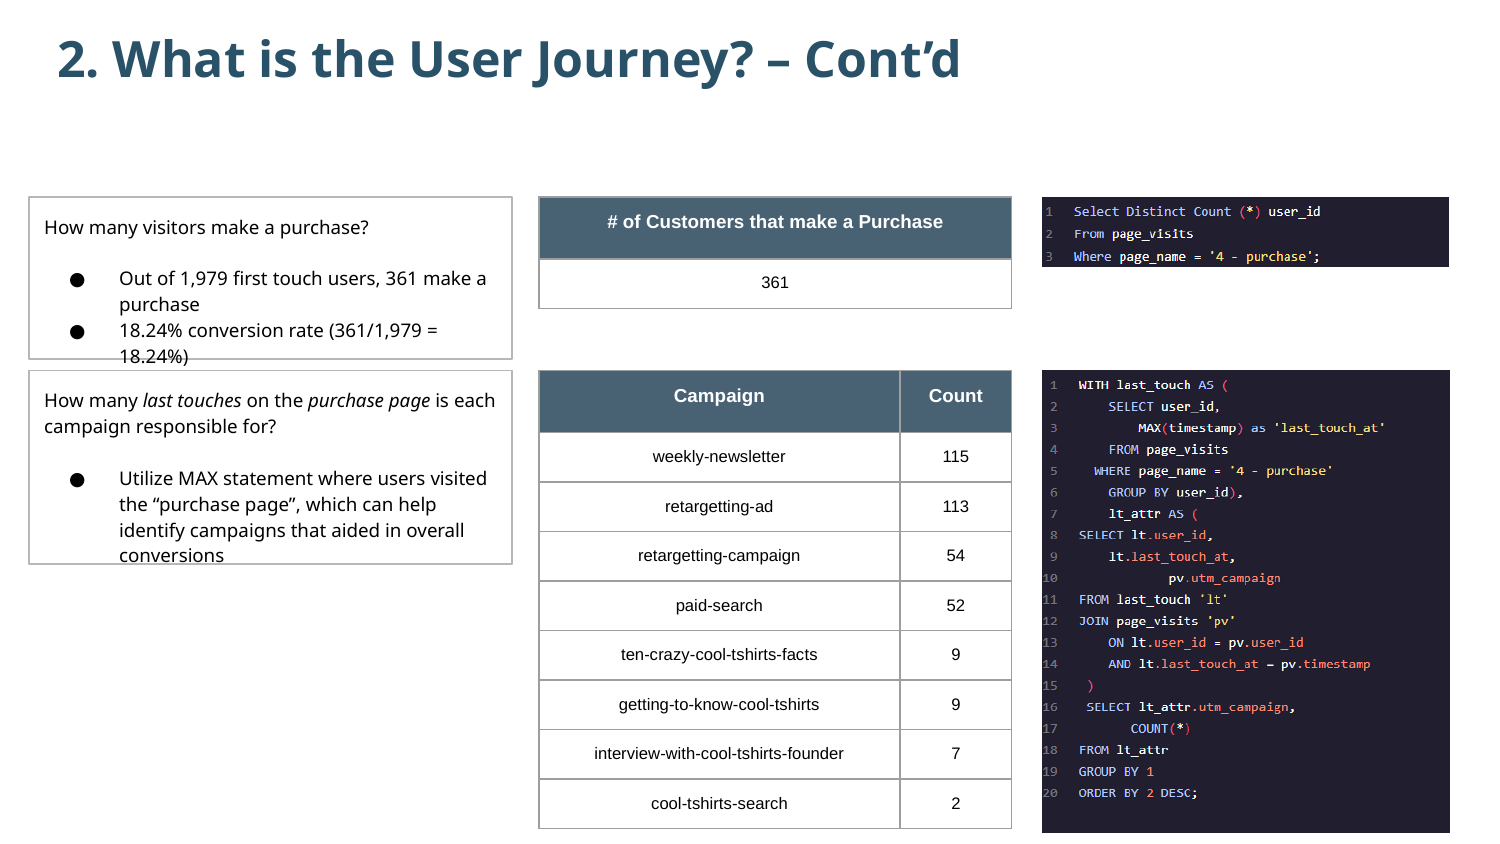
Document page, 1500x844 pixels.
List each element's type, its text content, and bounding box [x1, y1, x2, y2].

table_cell 113 [901, 483, 1011, 531]
table_cell 52 [901, 582, 1011, 630]
picture [1042, 196, 1450, 267]
text_box How many last touches on the purchase page is each campaign responsible for? Utilize MAX statement where users visited the “purchase page”, which can help identify campaigns that aided in overall conversions [29, 370, 513, 565]
table_cell paid-search [540, 582, 899, 630]
table_cell 9 [901, 631, 1011, 679]
table_cell 361 [540, 260, 1011, 308]
text_box 2. What is the User Journey? – Cont’d [42, 7, 1440, 103]
table_cell retargetting-campaign [540, 532, 899, 580]
picture [1042, 370, 1450, 833]
table_header Campaign [540, 371, 899, 432]
text_box How many visitors make a purchase? Out of 1,979 first touch users, 361 make a purchase 18.24% conversion rate (361/1,979 = 18.24%) [29, 197, 513, 359]
table_cell ten-crazy-cool-tshirts-facts [540, 631, 899, 679]
table_cell 2 [901, 780, 1011, 828]
table_header # of Customers that make a Purchase [540, 198, 1011, 258]
table_cell retargetting-ad [540, 483, 899, 531]
table_cell getting-to-know-cool-tshirts [540, 681, 899, 729]
table_cell cool-tshirts-search [540, 780, 899, 828]
table_cell 115 [901, 433, 1011, 481]
table_cell 7 [901, 730, 1011, 778]
table_cell interview-with-cool-tshirts-founder [540, 730, 899, 778]
table_cell 9 [901, 681, 1011, 729]
table_cell 54 [901, 532, 1011, 580]
table_cell weekly-newsletter [540, 433, 899, 481]
table_header Count [901, 371, 1011, 432]
